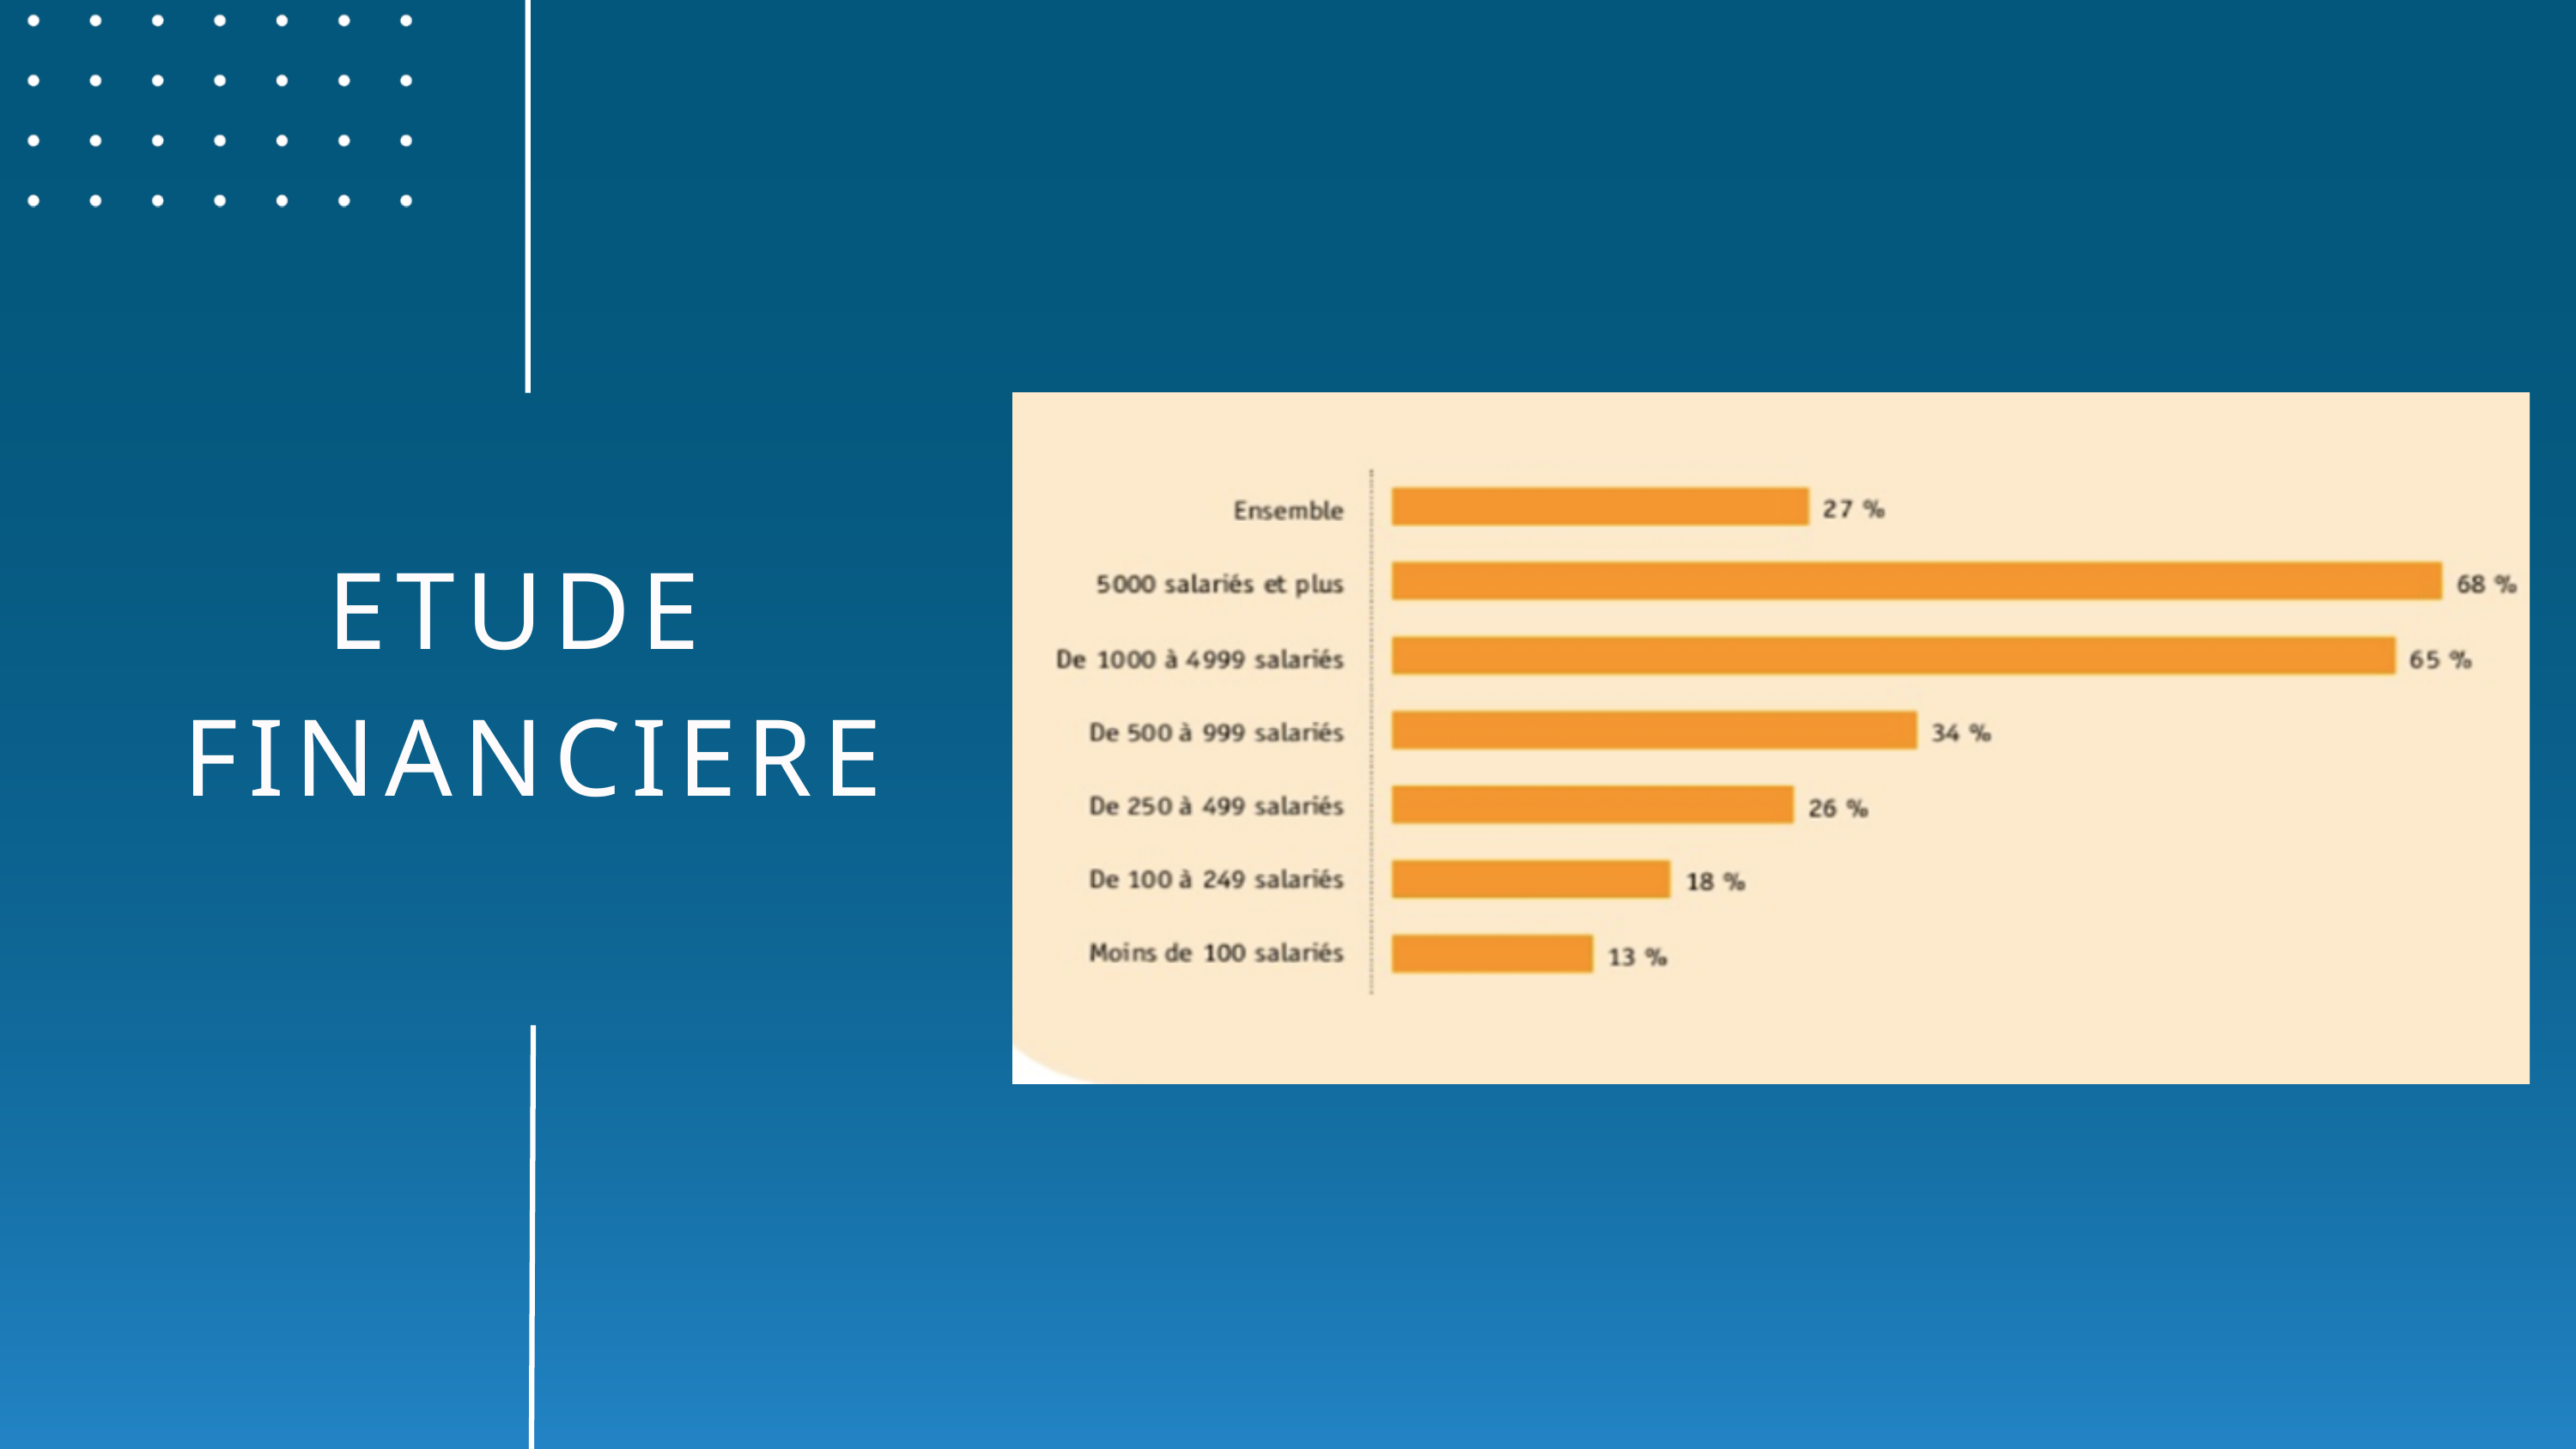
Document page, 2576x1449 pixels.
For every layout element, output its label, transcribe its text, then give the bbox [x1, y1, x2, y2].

text_box [0, 0, 2576, 1449]
text_box ETUDE FINANCIERE [0, 524, 1148, 817]
text_box [0, 0, 413, 208]
text_box [1012, 392, 2530, 1084]
